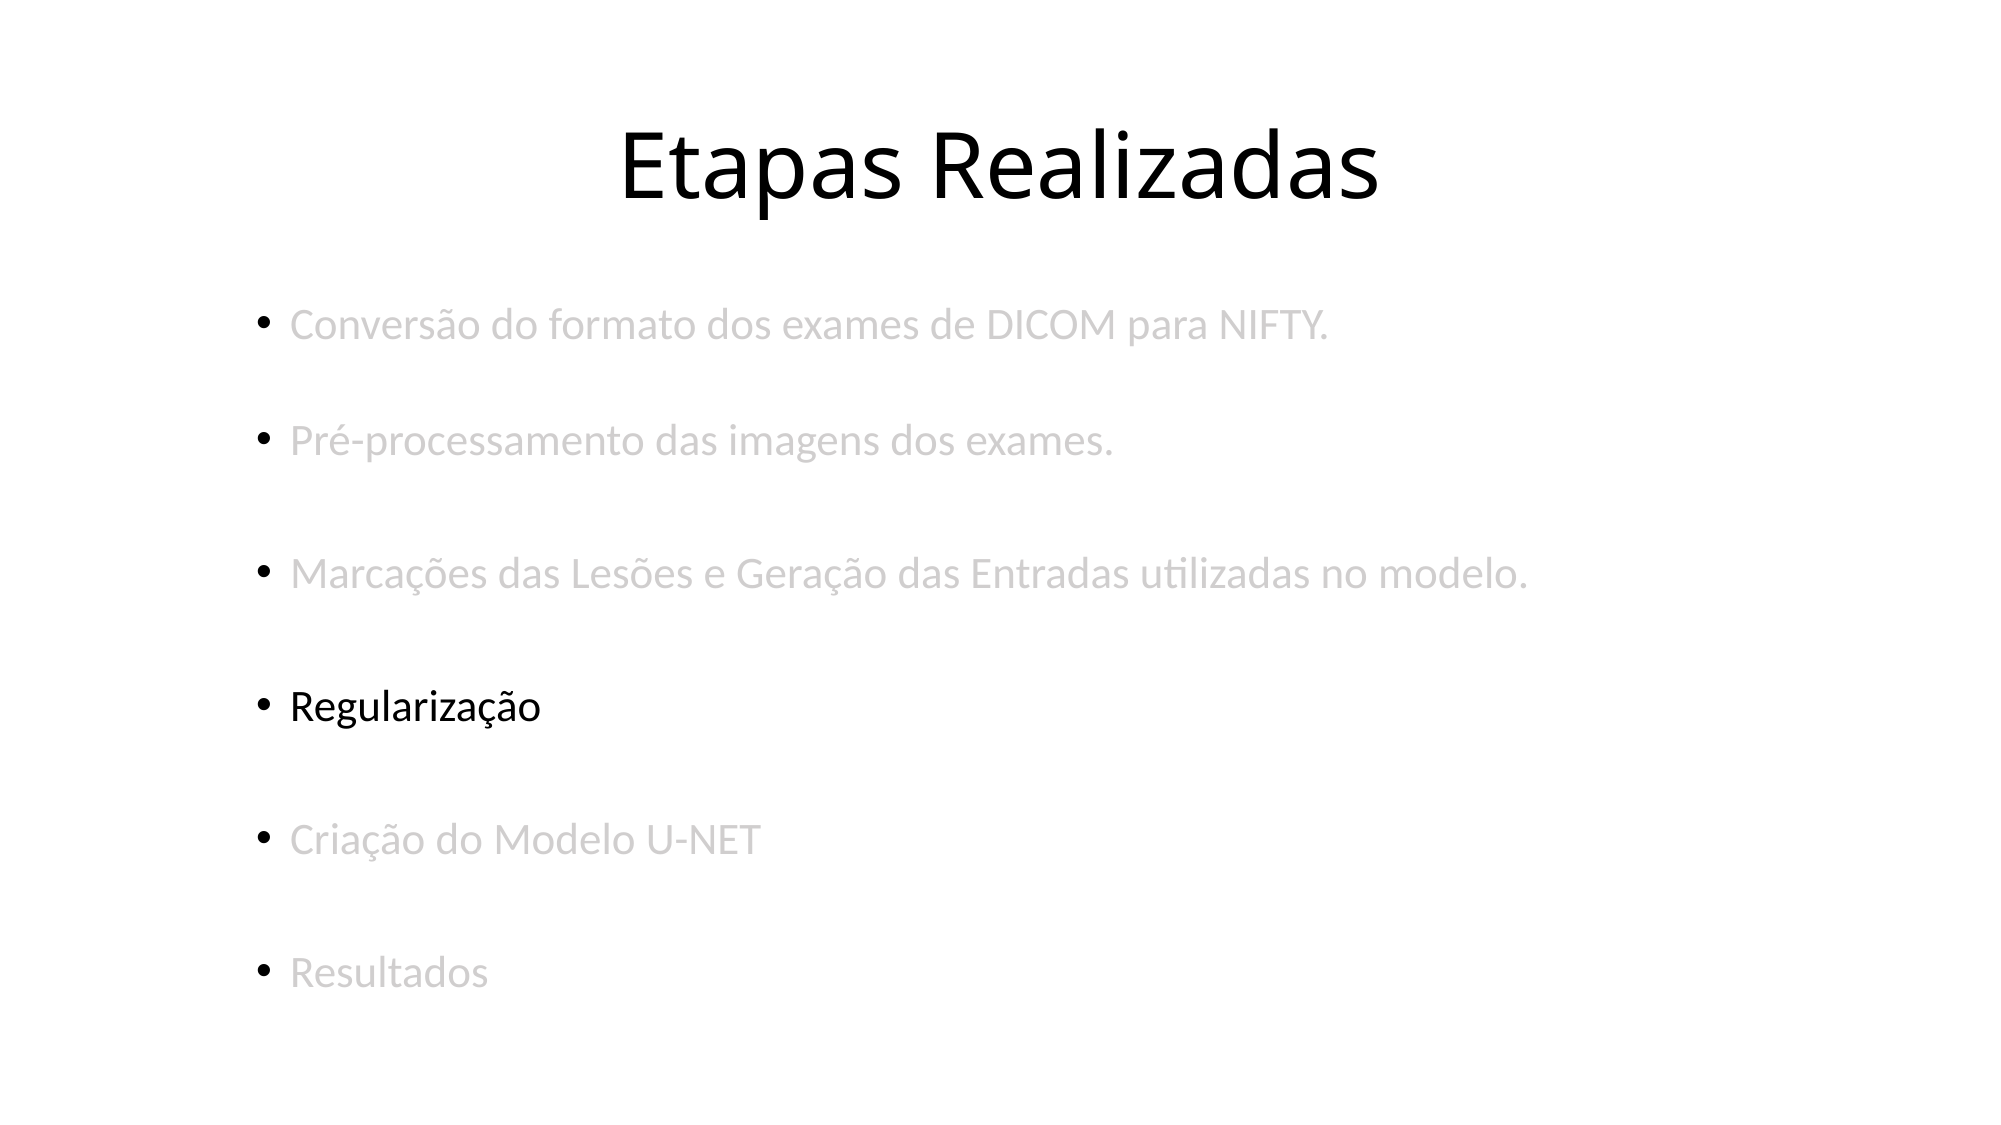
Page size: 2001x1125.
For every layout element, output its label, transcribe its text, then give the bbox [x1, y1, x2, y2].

title Etapas Realizadas [137, 59, 1863, 278]
list Conversão do formato dos exames de DICOM para NIFTY. Pré-processamento das imagens dos exames. Marcações das Lesões e Geração das Entradas utilizadas no modelo. Regularização Criação do Modelo U-NET Resultados [173, 293, 1899, 1007]
